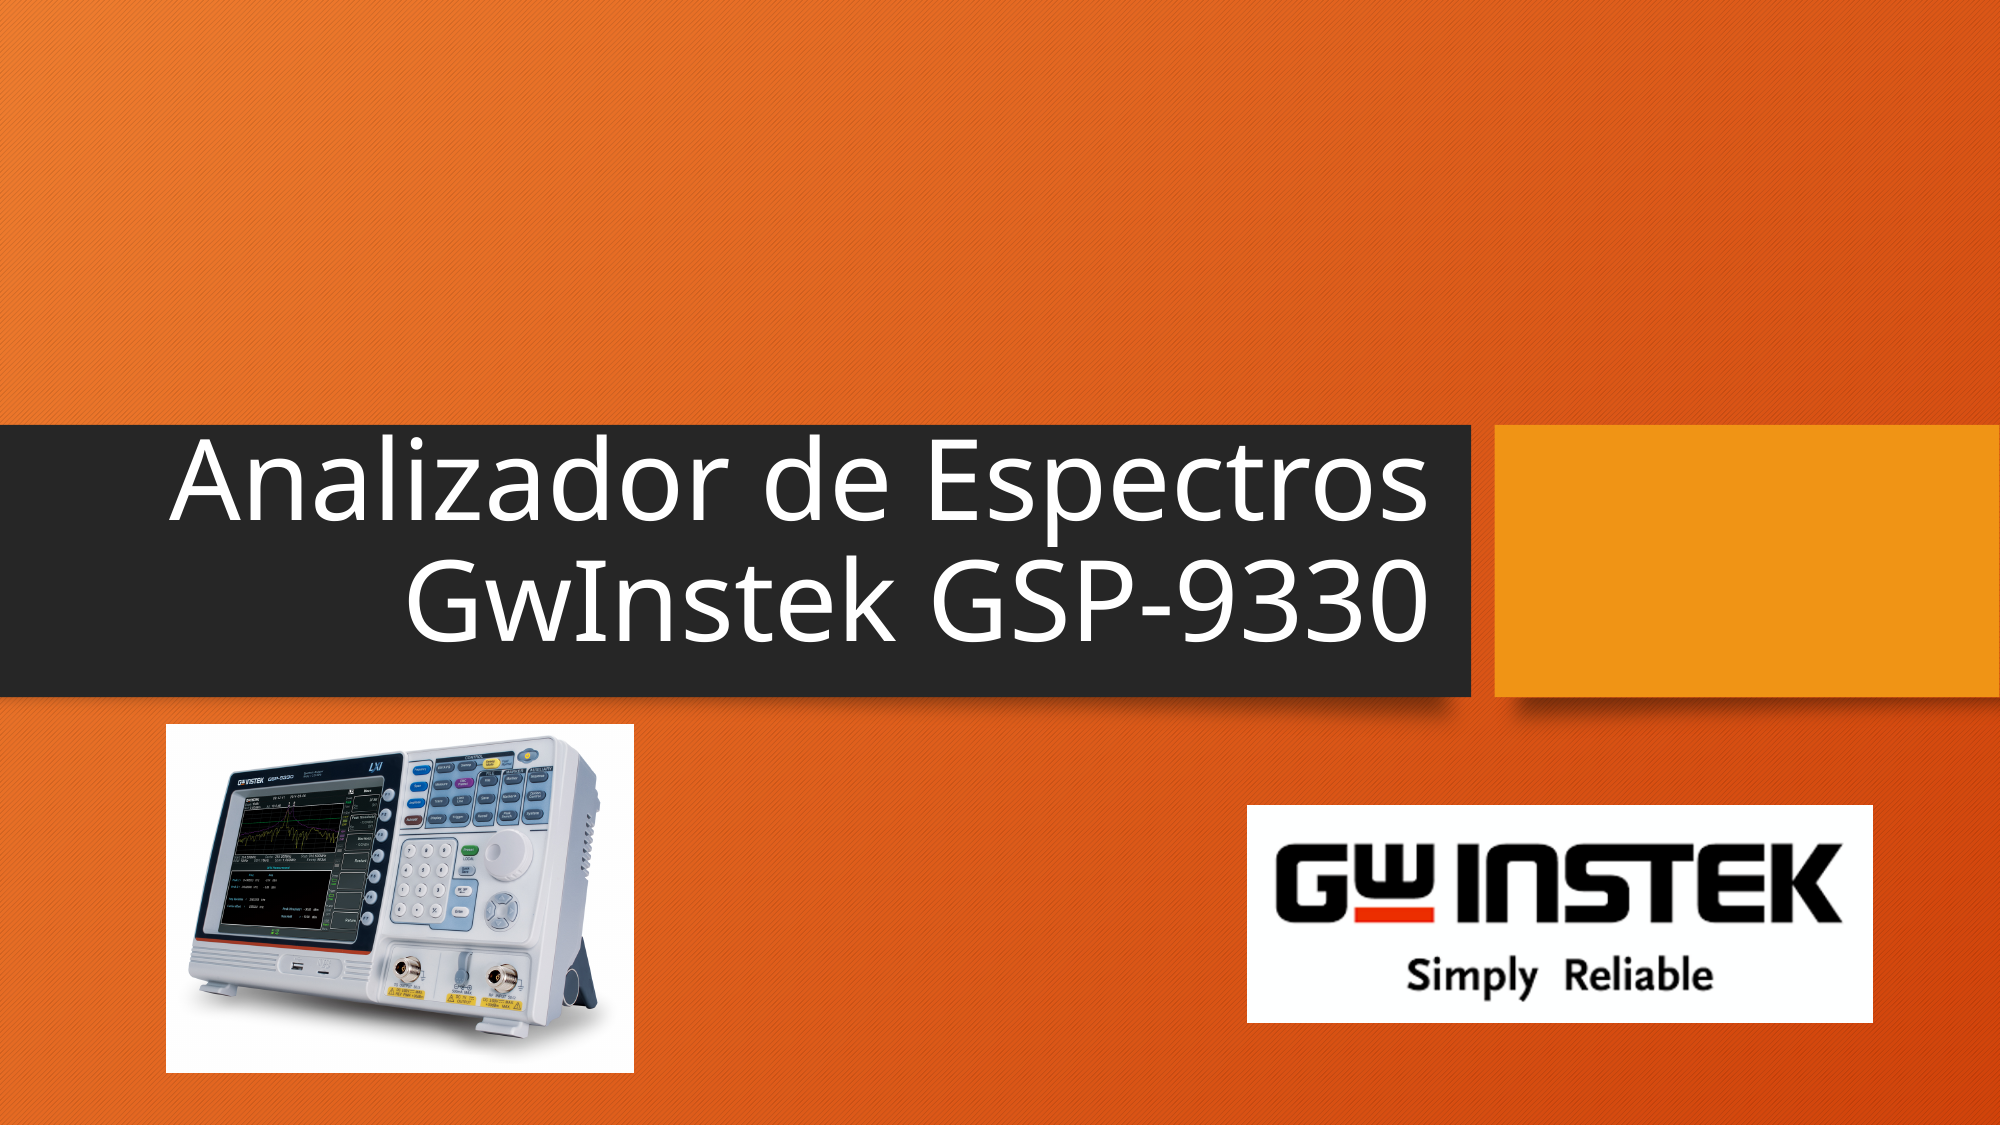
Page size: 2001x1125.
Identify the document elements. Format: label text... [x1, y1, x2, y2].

picture [1494, 698, 2000, 742]
picture [1247, 805, 1873, 1023]
title Analizador de Espectros GwInstek GSP-9330 [111, 448, 1448, 674]
picture [0, 698, 1472, 1074]
